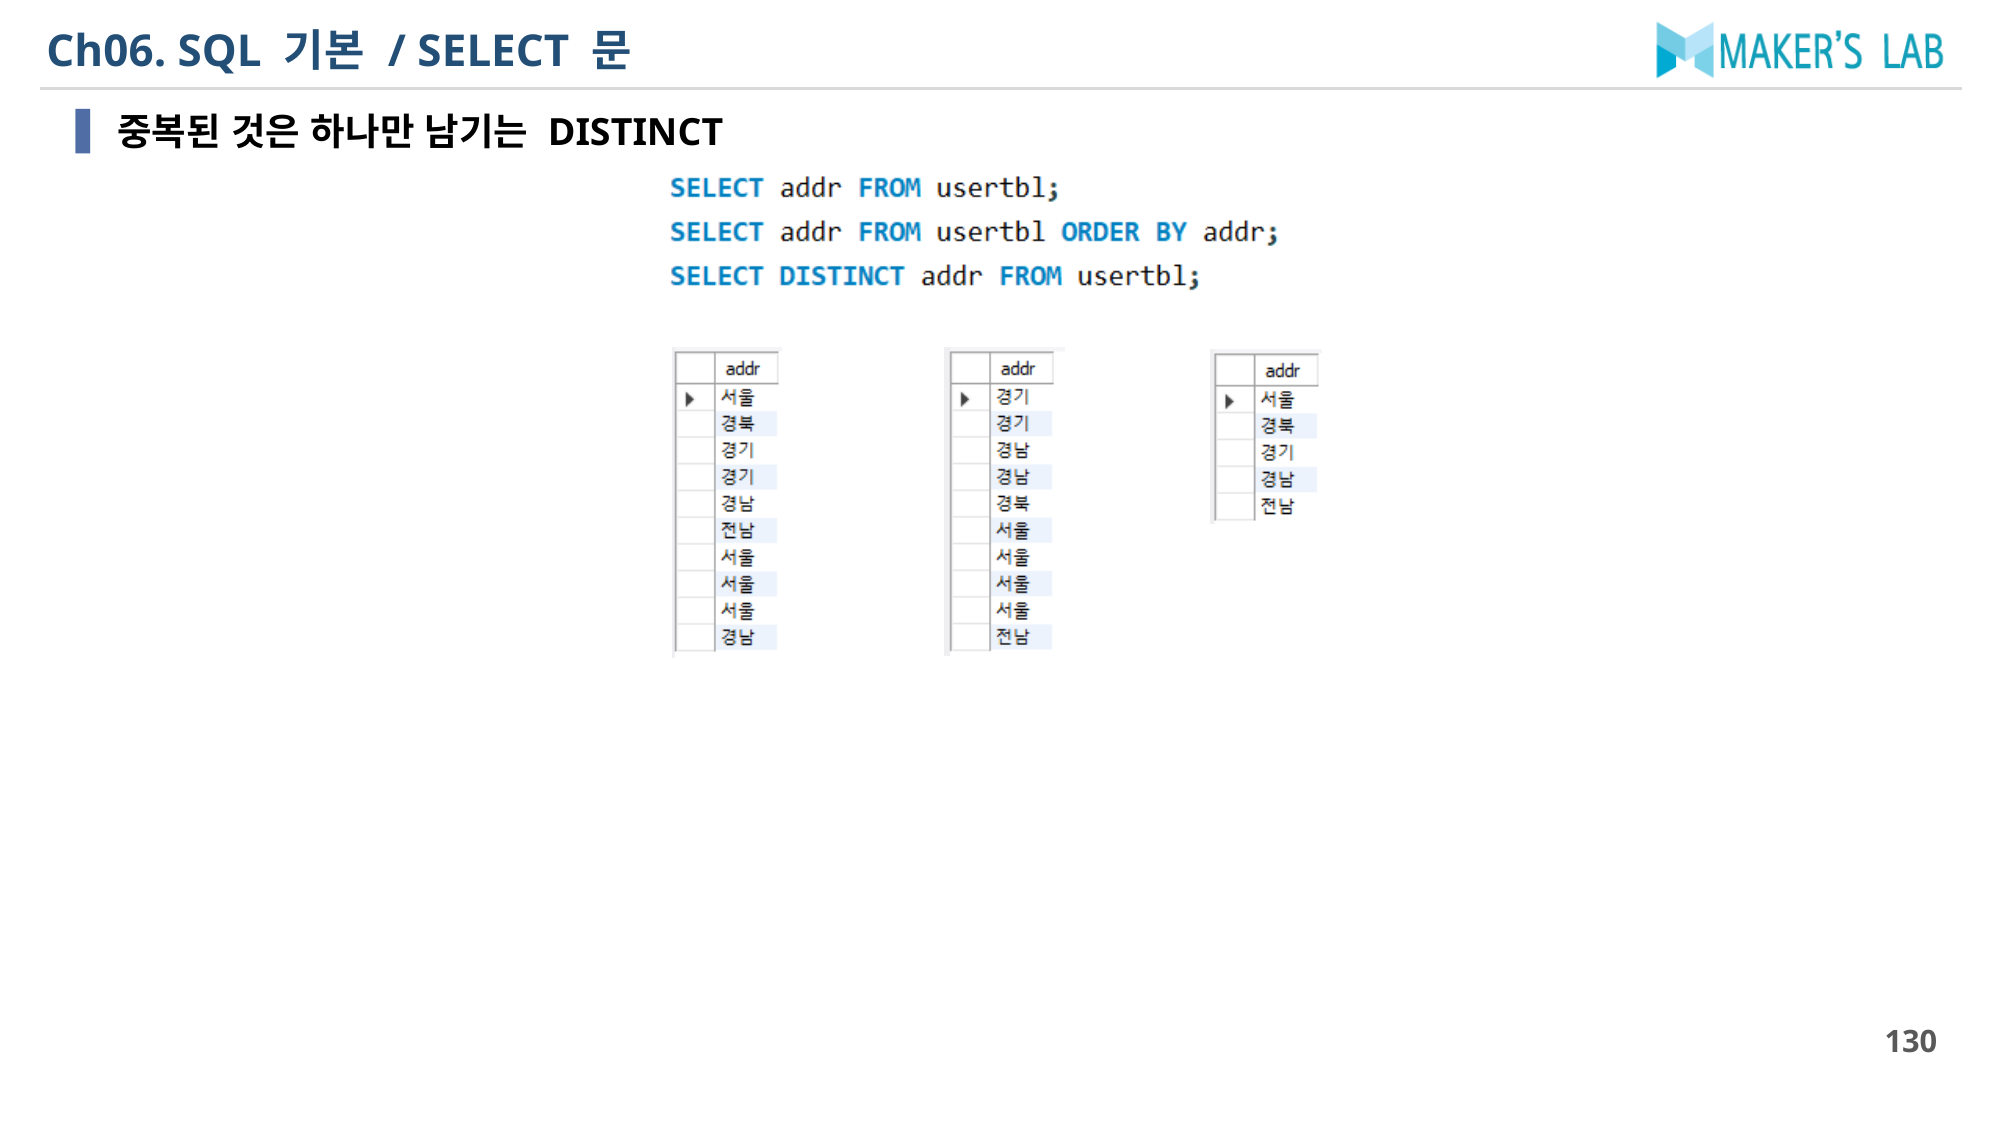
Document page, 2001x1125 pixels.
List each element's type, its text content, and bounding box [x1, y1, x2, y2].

picture [1210, 349, 1323, 524]
list 중복된 것은 하나만 남기는 DISTINCT [46, 100, 1952, 404]
picture [1648, 11, 1952, 84]
slide_number 130 [1802, 1012, 1953, 1073]
picture [943, 347, 1065, 657]
picture [667, 172, 1278, 298]
picture [672, 347, 783, 658]
title Ch06. SQL 기본 / SELECT 문 [31, 14, 1914, 84]
